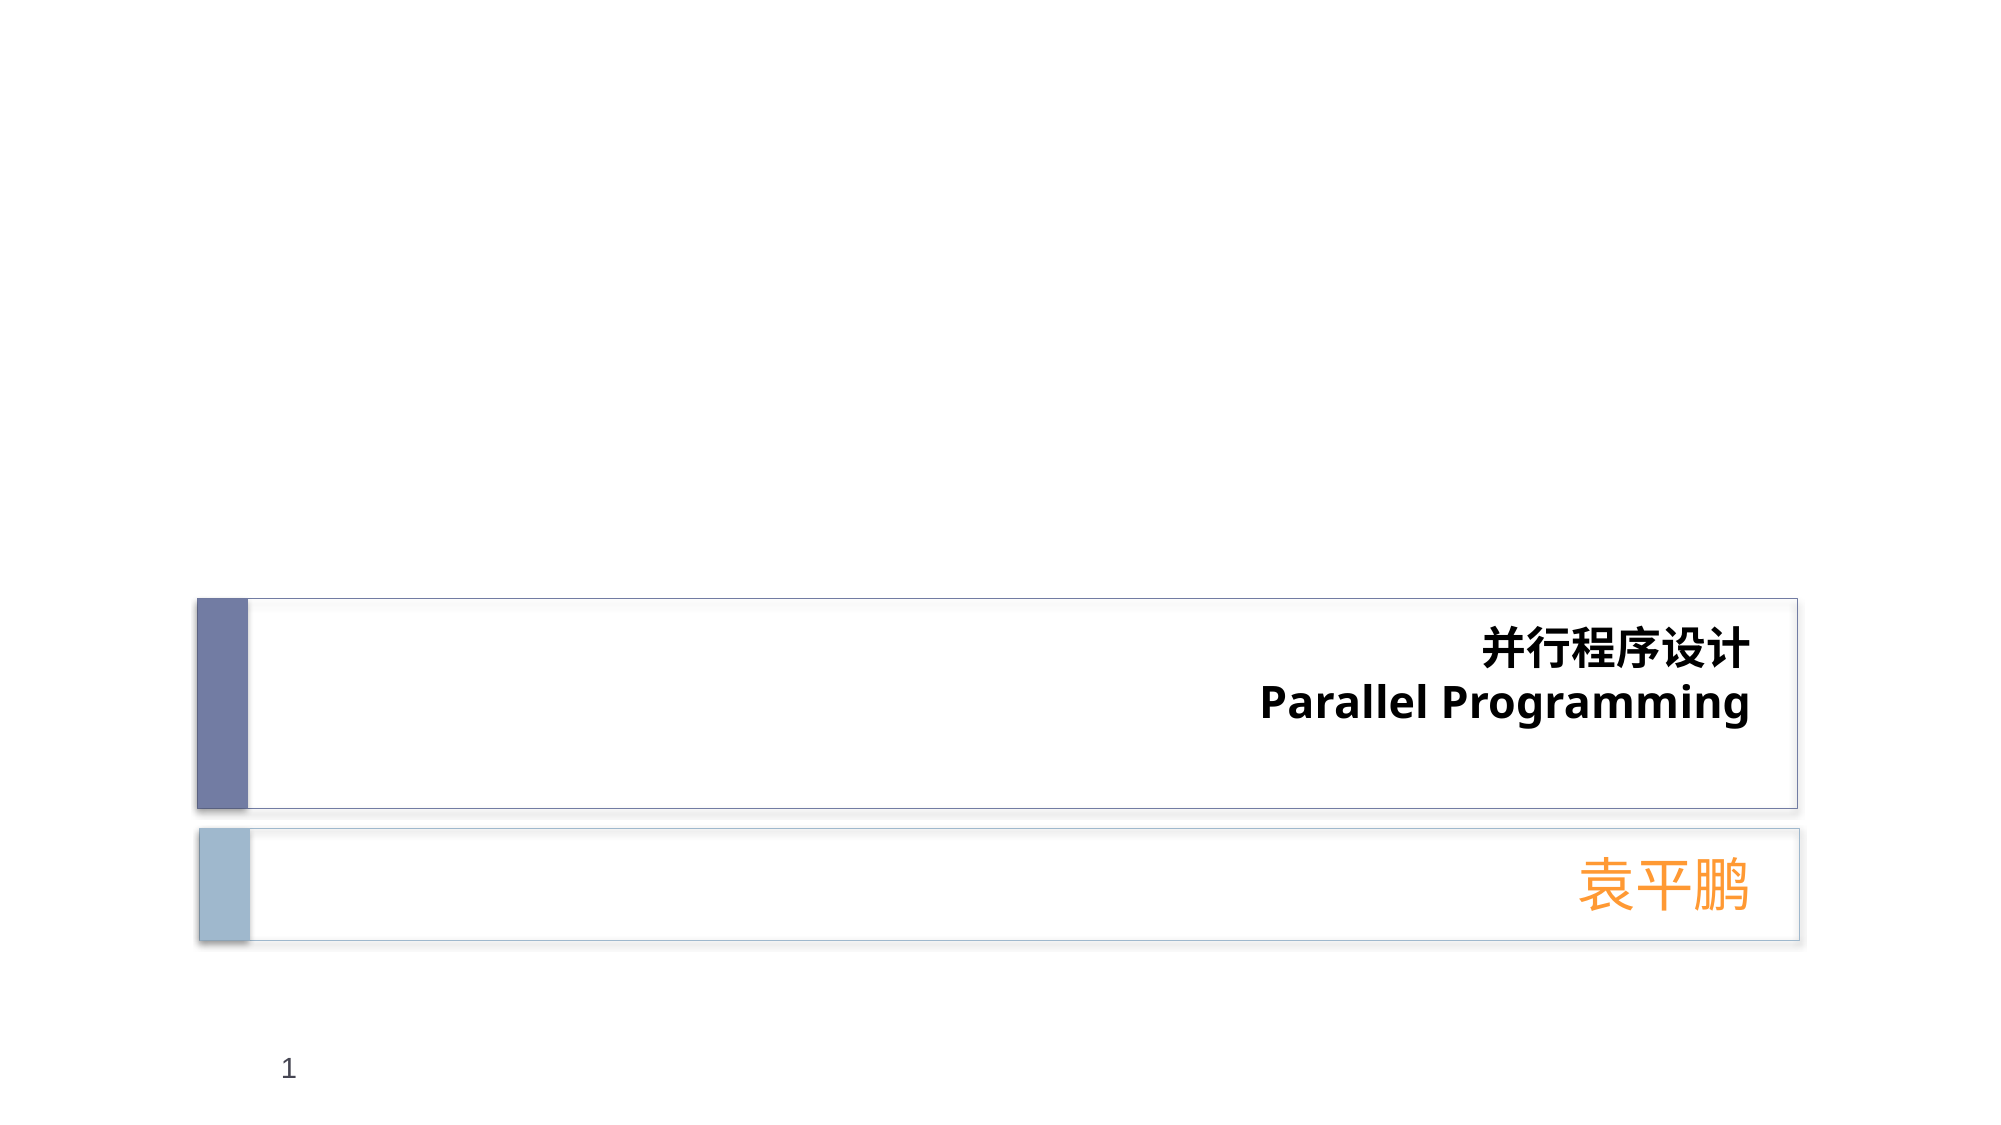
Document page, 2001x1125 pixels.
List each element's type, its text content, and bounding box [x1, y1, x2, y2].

title 并行程序设计 Parallel Programming [266, 612, 1767, 775]
subtitle 袁平鹏 [266, 840, 1767, 929]
slide_number 1 [265, 1042, 533, 1103]
